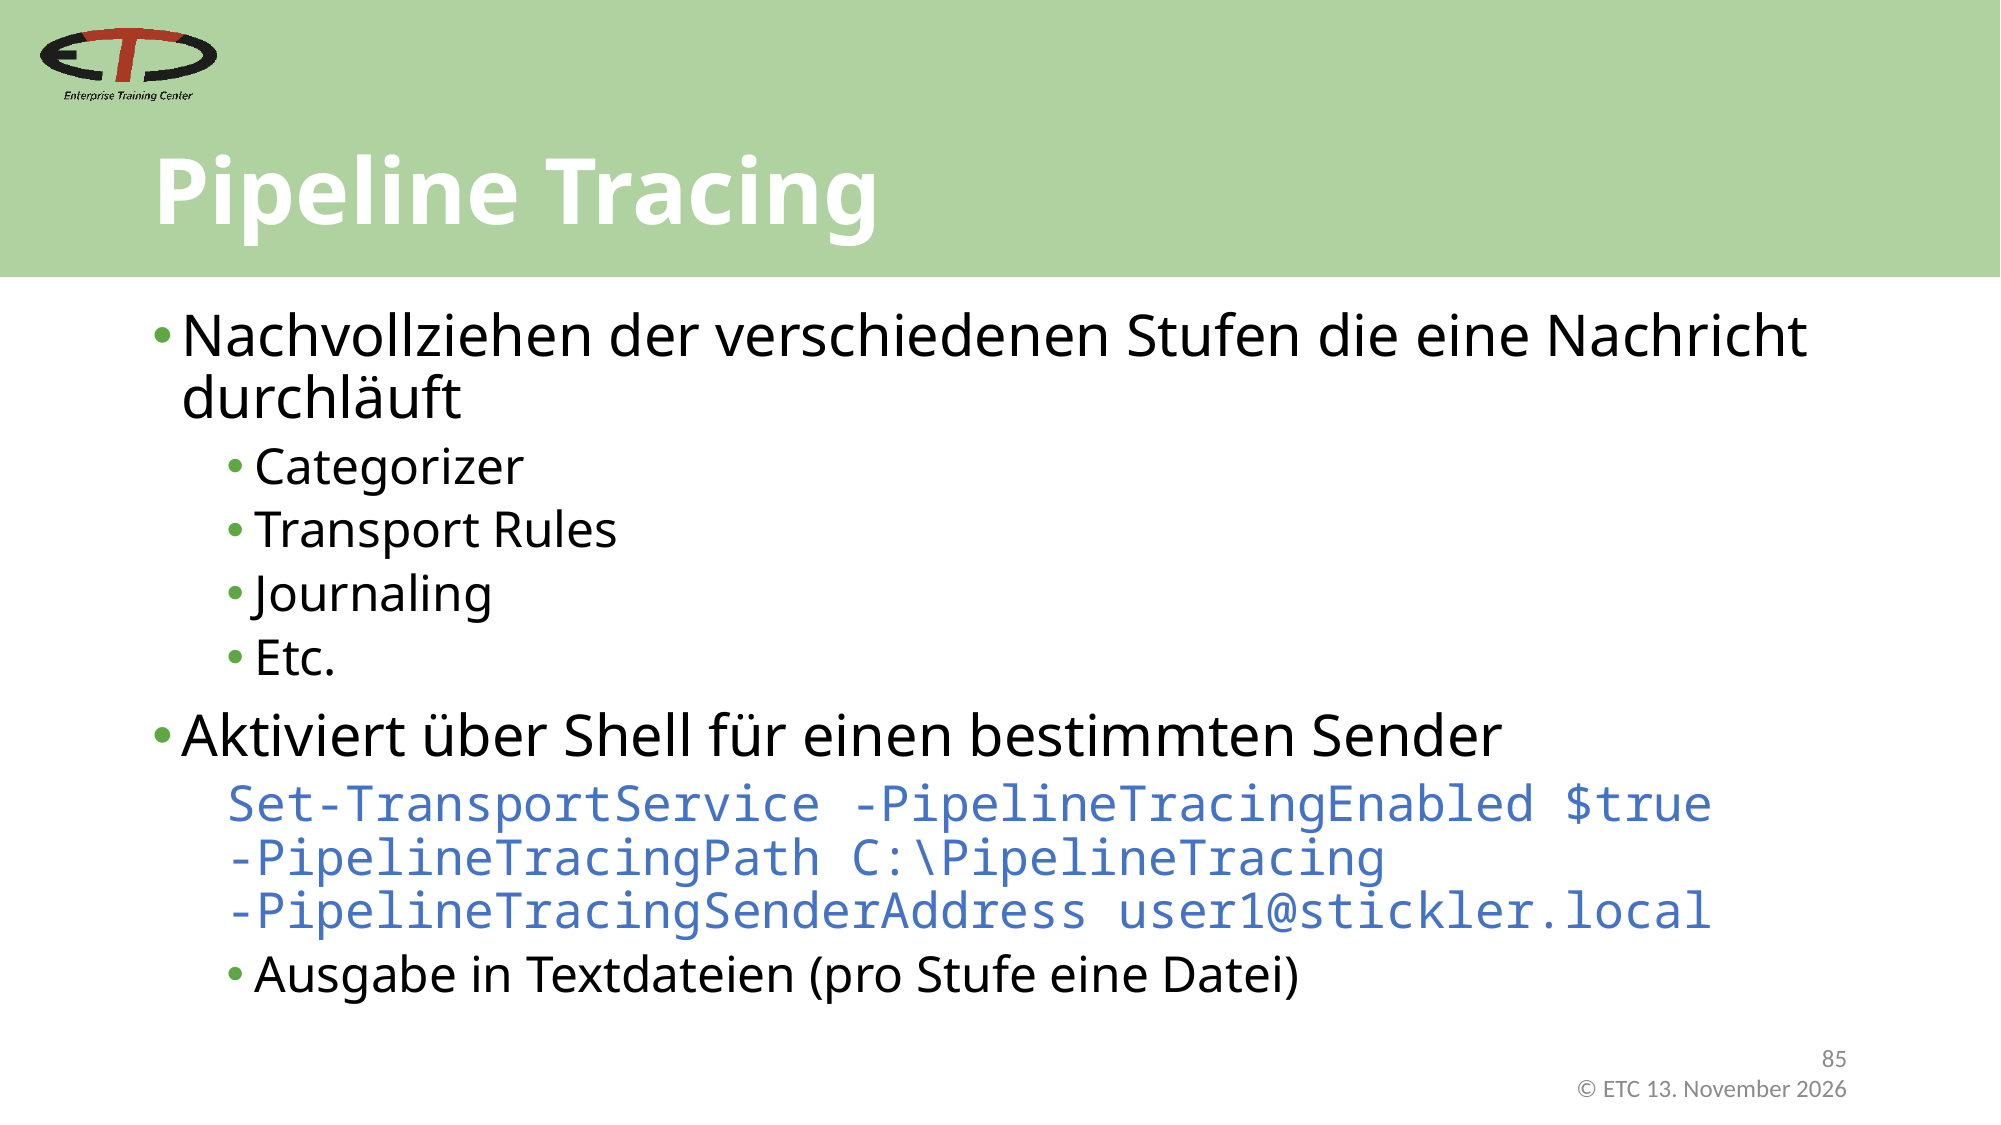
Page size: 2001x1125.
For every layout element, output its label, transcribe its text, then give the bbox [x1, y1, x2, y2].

title Pipeline Tracing [137, 113, 1863, 278]
list Nachvollziehen der verschiedenen Stufen die eine Nachricht durchläuft Categorizer Transport Rules Journaling Etc. Aktiviert über Shell für einen bestimmten Sender Set-TransportService -PipelineTracingEnabled $true -PipelineTracingPath C:\PipelineTracing -PipelineTracingSenderAddress user1@stickler.local Ausgabe in Textdateien (pro Stufe eine Datei) [137, 299, 1863, 1014]
slide_number 85 © ETC Februar 21 [1412, 1042, 1863, 1103]
picture [40, 28, 217, 101]
